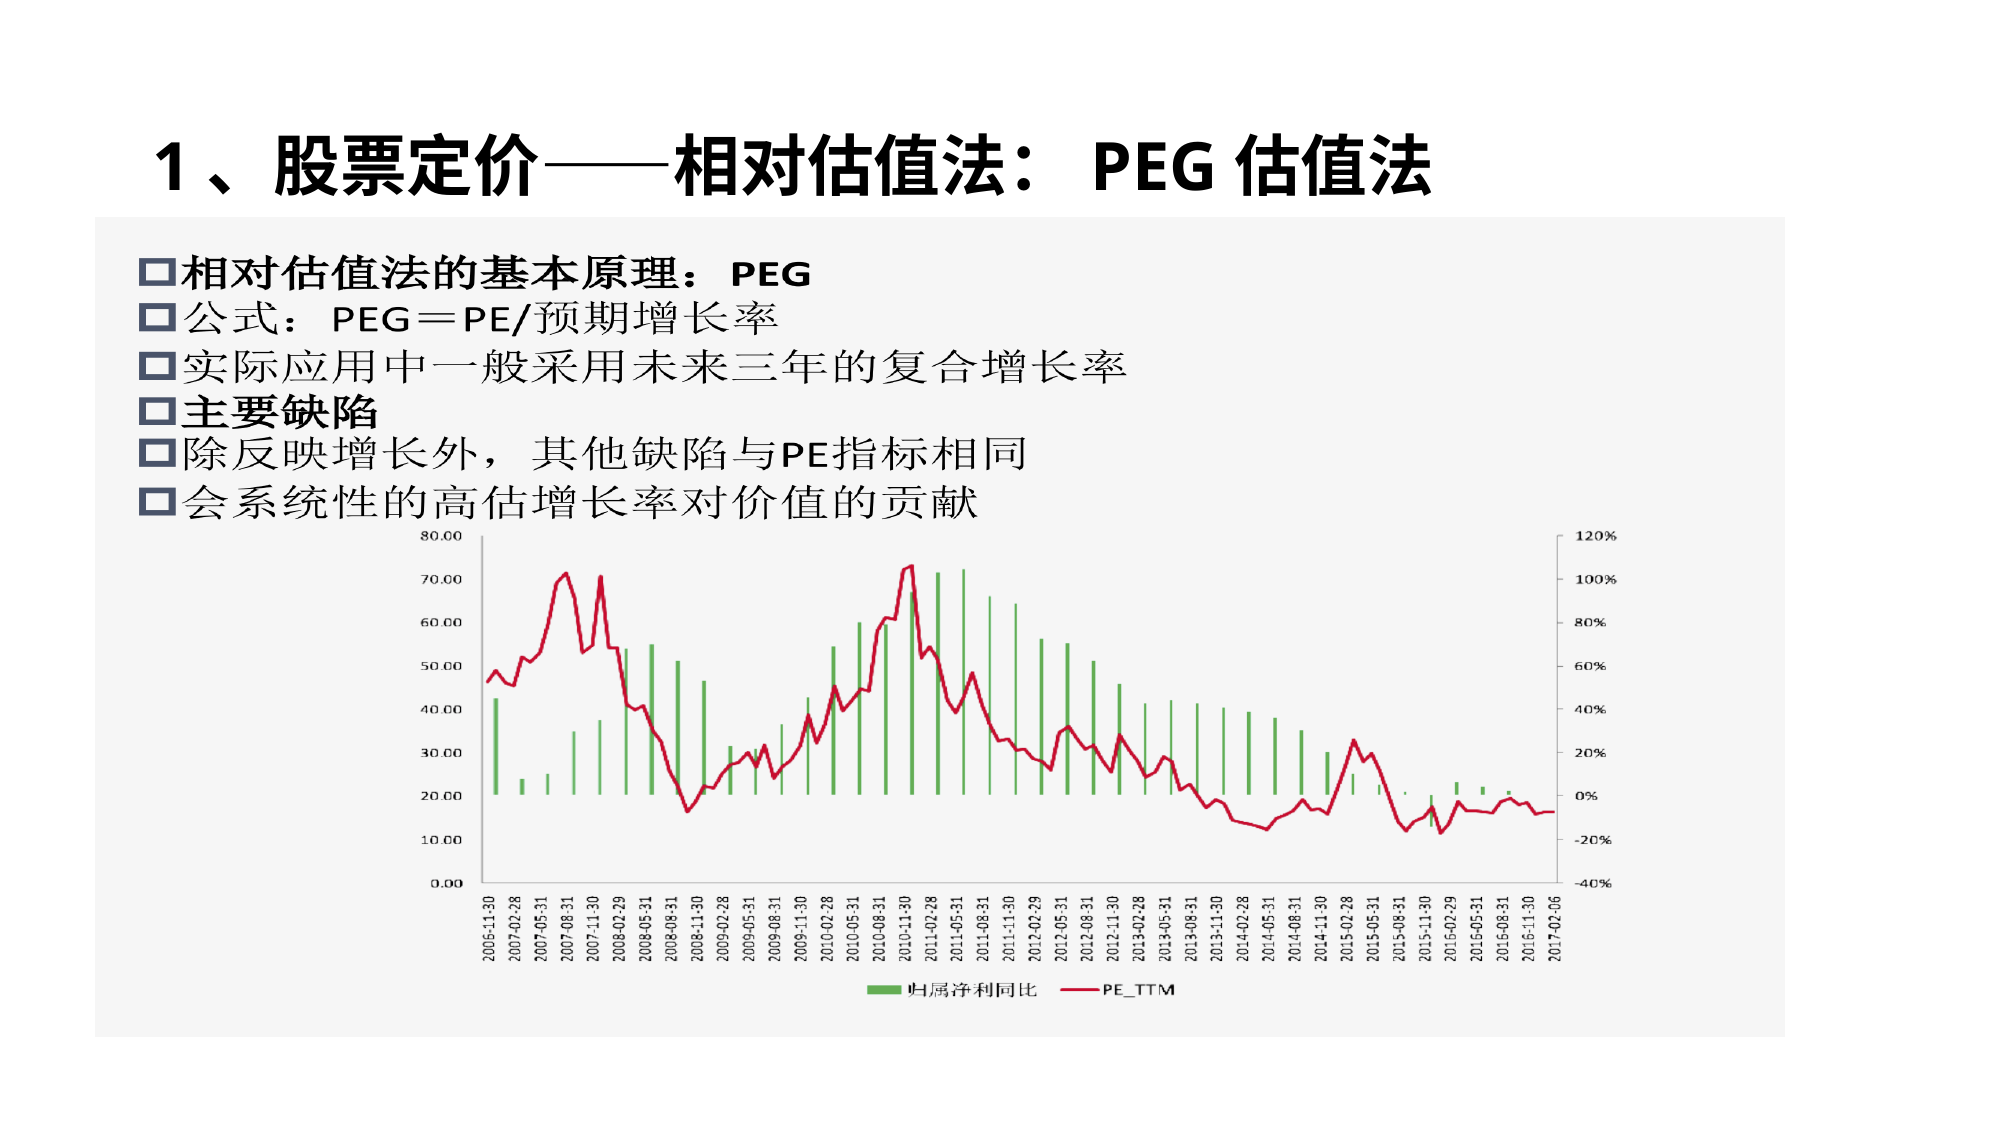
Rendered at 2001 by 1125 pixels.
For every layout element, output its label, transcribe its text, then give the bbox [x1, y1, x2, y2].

picture [95, 217, 1785, 1037]
title 1、股票定价——相对估值法：PEG估值法 [137, 59, 1863, 278]
